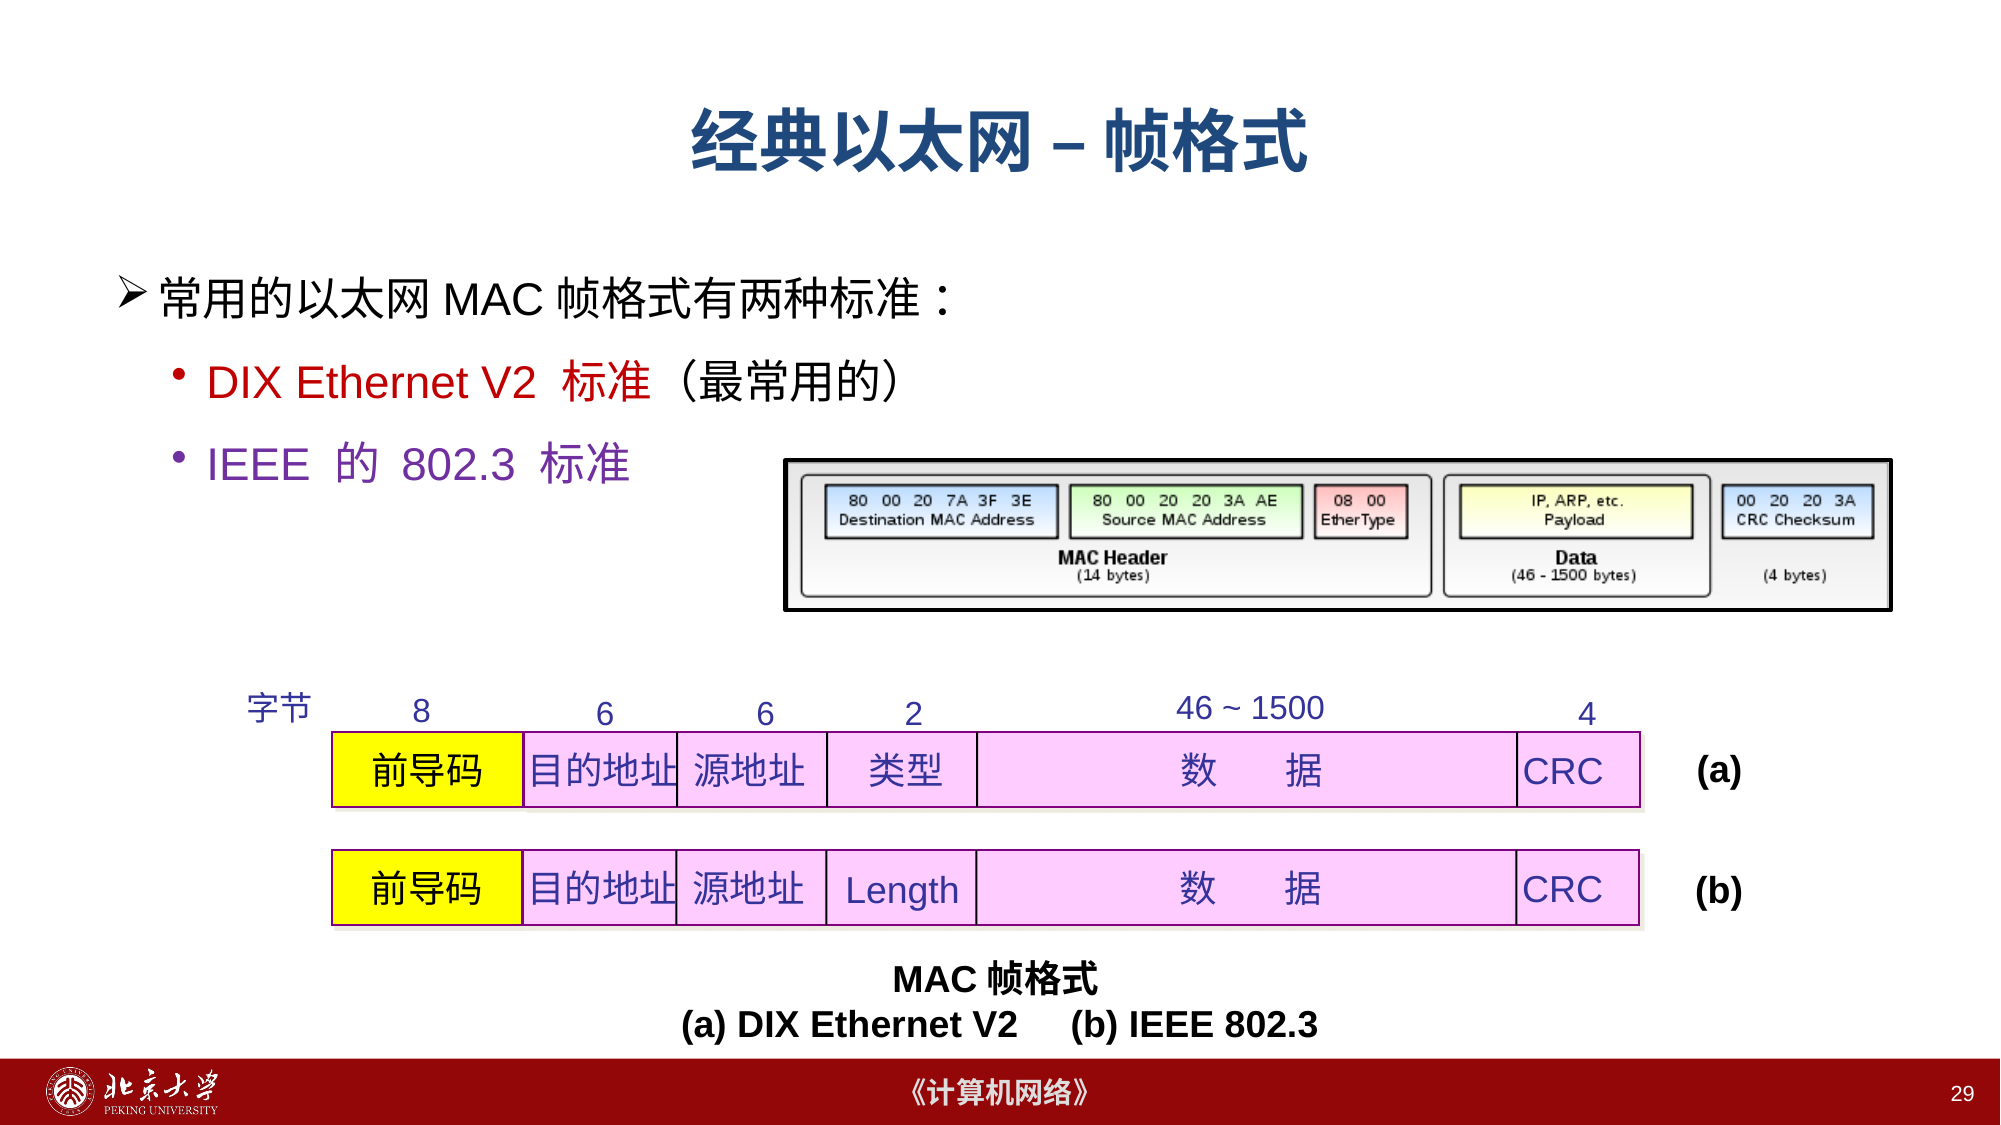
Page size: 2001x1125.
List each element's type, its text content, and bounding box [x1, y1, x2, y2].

picture [46, 1067, 218, 1116]
slide_number 29 [1522, 1072, 1990, 1125]
picture [787, 461, 1889, 609]
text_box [230, 678, 1770, 1055]
title 经典以太网 – 帧格式 [99, 45, 1900, 233]
list 常用的以太网MAC帧格式有两种标准 ： DIX Ethernet V2 标准（最常用的） IEEE 的 802.3 标准 [99, 262, 1900, 1005]
